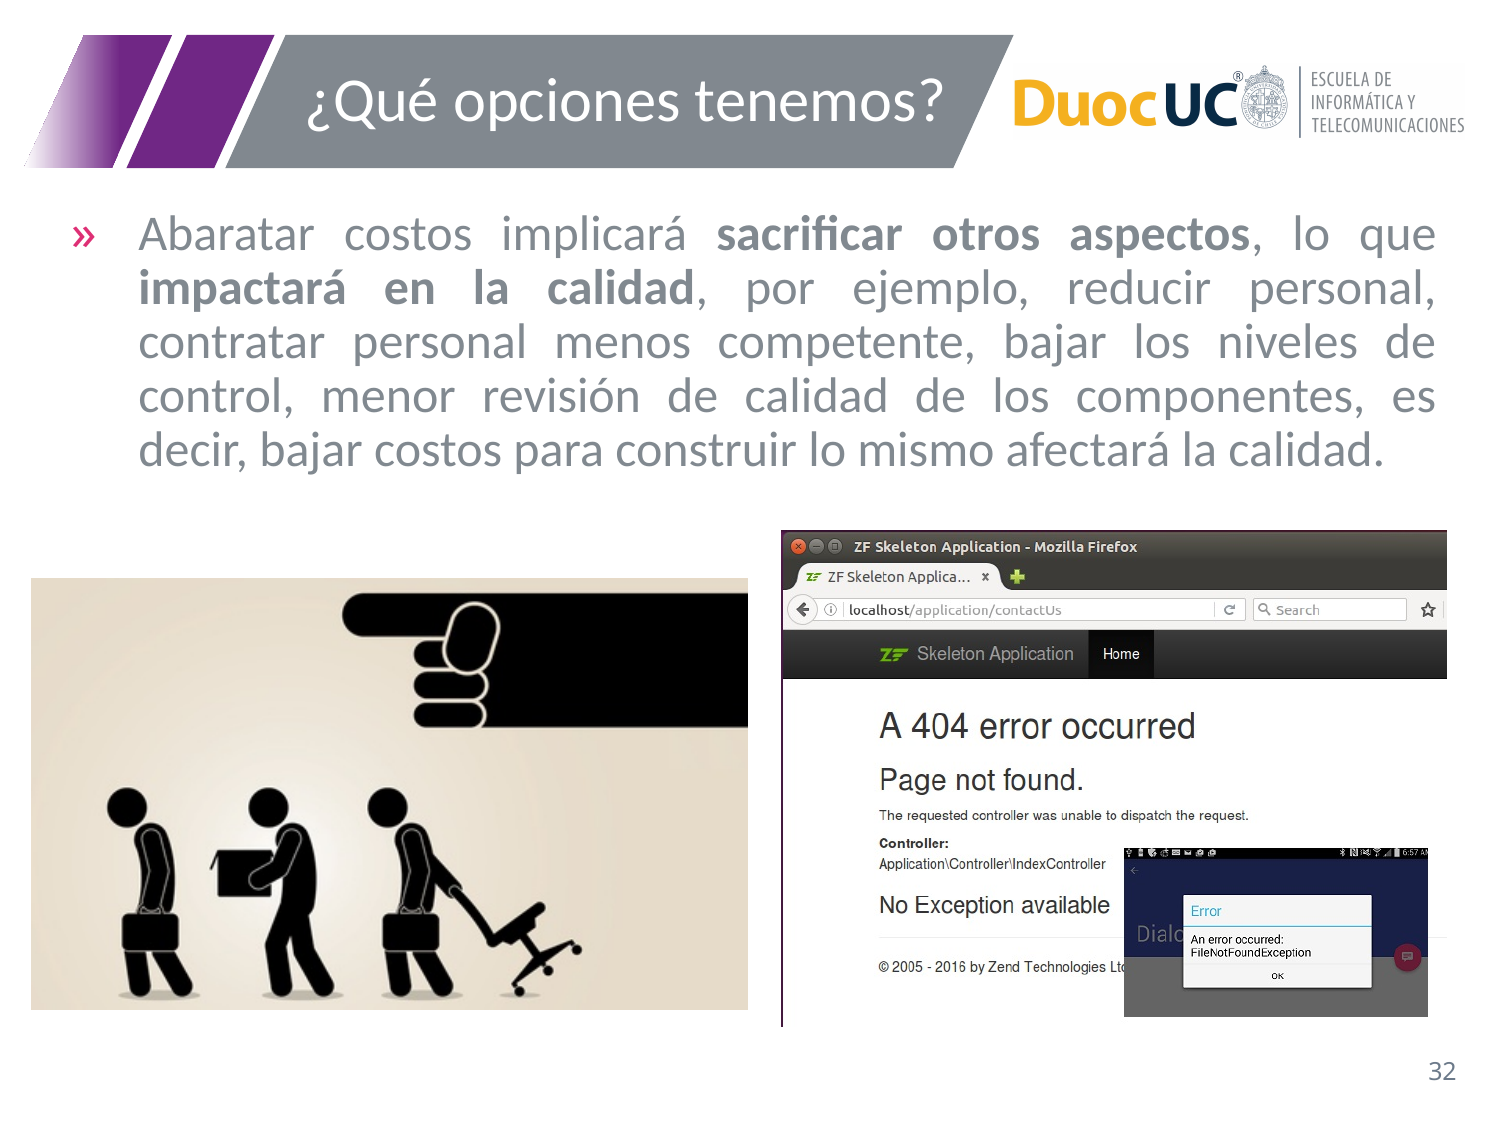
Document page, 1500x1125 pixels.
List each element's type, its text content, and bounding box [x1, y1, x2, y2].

picture [1013, 63, 1465, 140]
picture [31, 578, 748, 1010]
title ¿Qué opciones tenemos? [289, 34, 993, 169]
list Abaratar costos implicará sacrificar otros aspectos, lo que impactará en la calidad, por ejemplo, reducir personal, contratar personal menos competente, bajar los niveles de control, menor revisión de calidad de los componentes, es decir, bajar costos para construir lo mismo afectará la calidad. [48, 199, 1452, 1043]
picture [780, 530, 1447, 1028]
